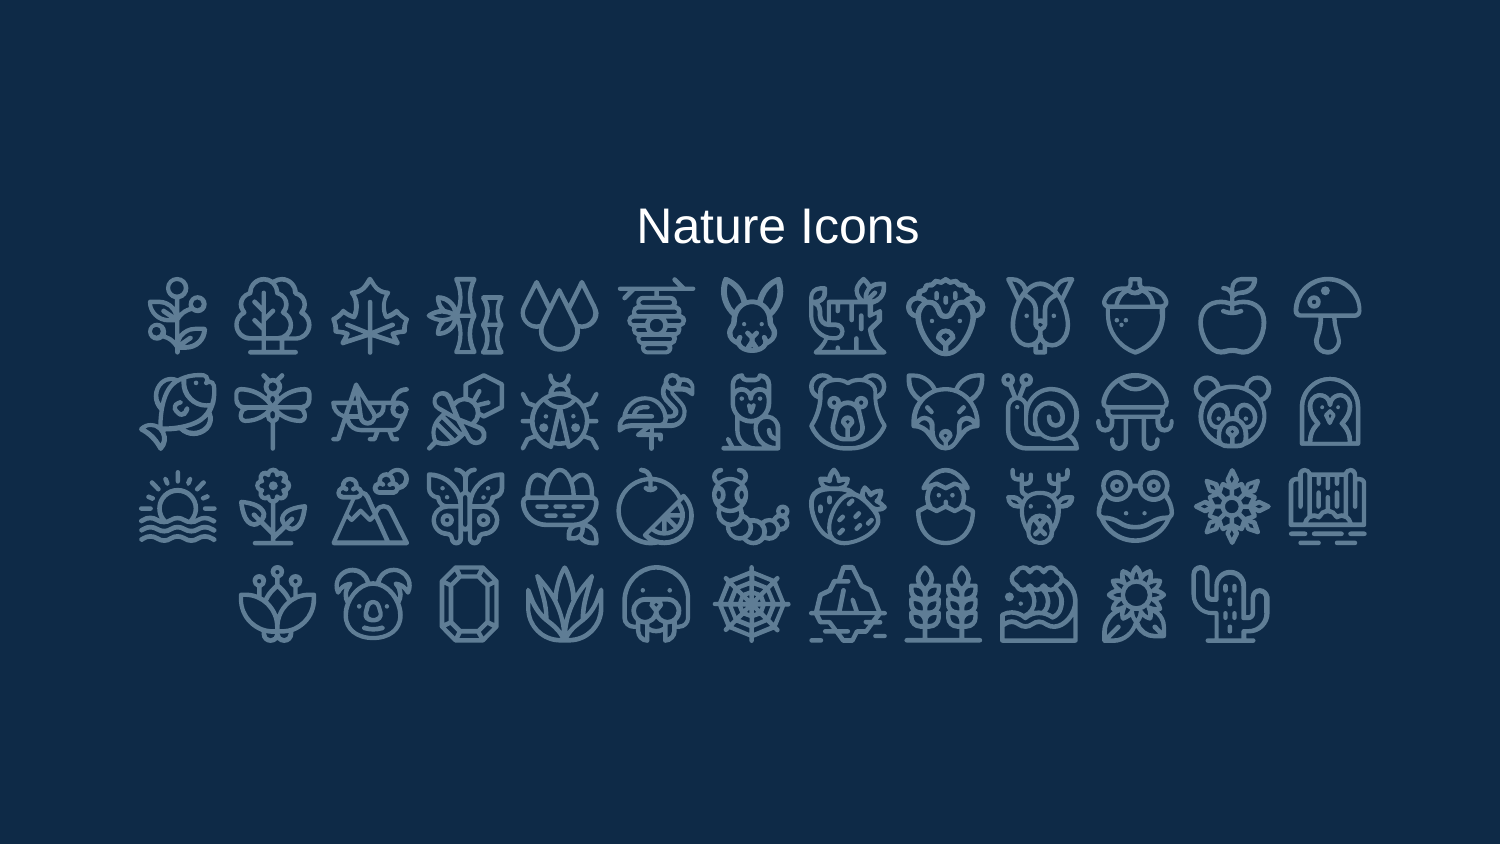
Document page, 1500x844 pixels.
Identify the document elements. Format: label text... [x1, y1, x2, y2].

text_box [616, 467, 694, 546]
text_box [1193, 375, 1272, 449]
text_box [520, 279, 599, 352]
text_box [520, 467, 599, 546]
text_box [238, 565, 317, 643]
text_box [808, 467, 888, 546]
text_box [1101, 276, 1170, 355]
text_box [712, 565, 791, 643]
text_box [138, 372, 217, 452]
text_box [426, 373, 505, 451]
text_box [617, 277, 696, 355]
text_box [330, 467, 410, 546]
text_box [905, 276, 986, 357]
text_box [1102, 565, 1167, 643]
text_box Nature Icons [200, 178, 1357, 258]
text_box [1198, 276, 1267, 355]
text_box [808, 564, 888, 644]
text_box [721, 372, 781, 451]
text_box [234, 276, 312, 355]
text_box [915, 467, 976, 546]
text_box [1005, 276, 1076, 355]
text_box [520, 373, 600, 451]
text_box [808, 372, 888, 451]
text_box [526, 565, 604, 643]
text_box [1096, 469, 1175, 544]
text_box [1193, 468, 1271, 546]
text_box [147, 276, 208, 355]
text_box [439, 565, 499, 643]
text_box [712, 467, 790, 546]
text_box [138, 469, 218, 544]
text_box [622, 564, 691, 644]
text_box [1299, 376, 1361, 446]
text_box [1288, 467, 1367, 546]
text_box [234, 373, 312, 451]
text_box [808, 276, 888, 355]
text_box [904, 565, 983, 643]
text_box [906, 372, 985, 451]
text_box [999, 565, 1078, 644]
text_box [238, 467, 308, 546]
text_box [426, 276, 505, 355]
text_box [426, 467, 505, 546]
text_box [1005, 467, 1075, 546]
text_box [331, 276, 409, 355]
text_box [1191, 564, 1270, 644]
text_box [1001, 372, 1080, 451]
text_box [331, 382, 409, 442]
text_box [1293, 276, 1363, 355]
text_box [719, 275, 785, 354]
text_box [617, 372, 695, 451]
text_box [334, 567, 413, 641]
text_box [1096, 372, 1174, 451]
